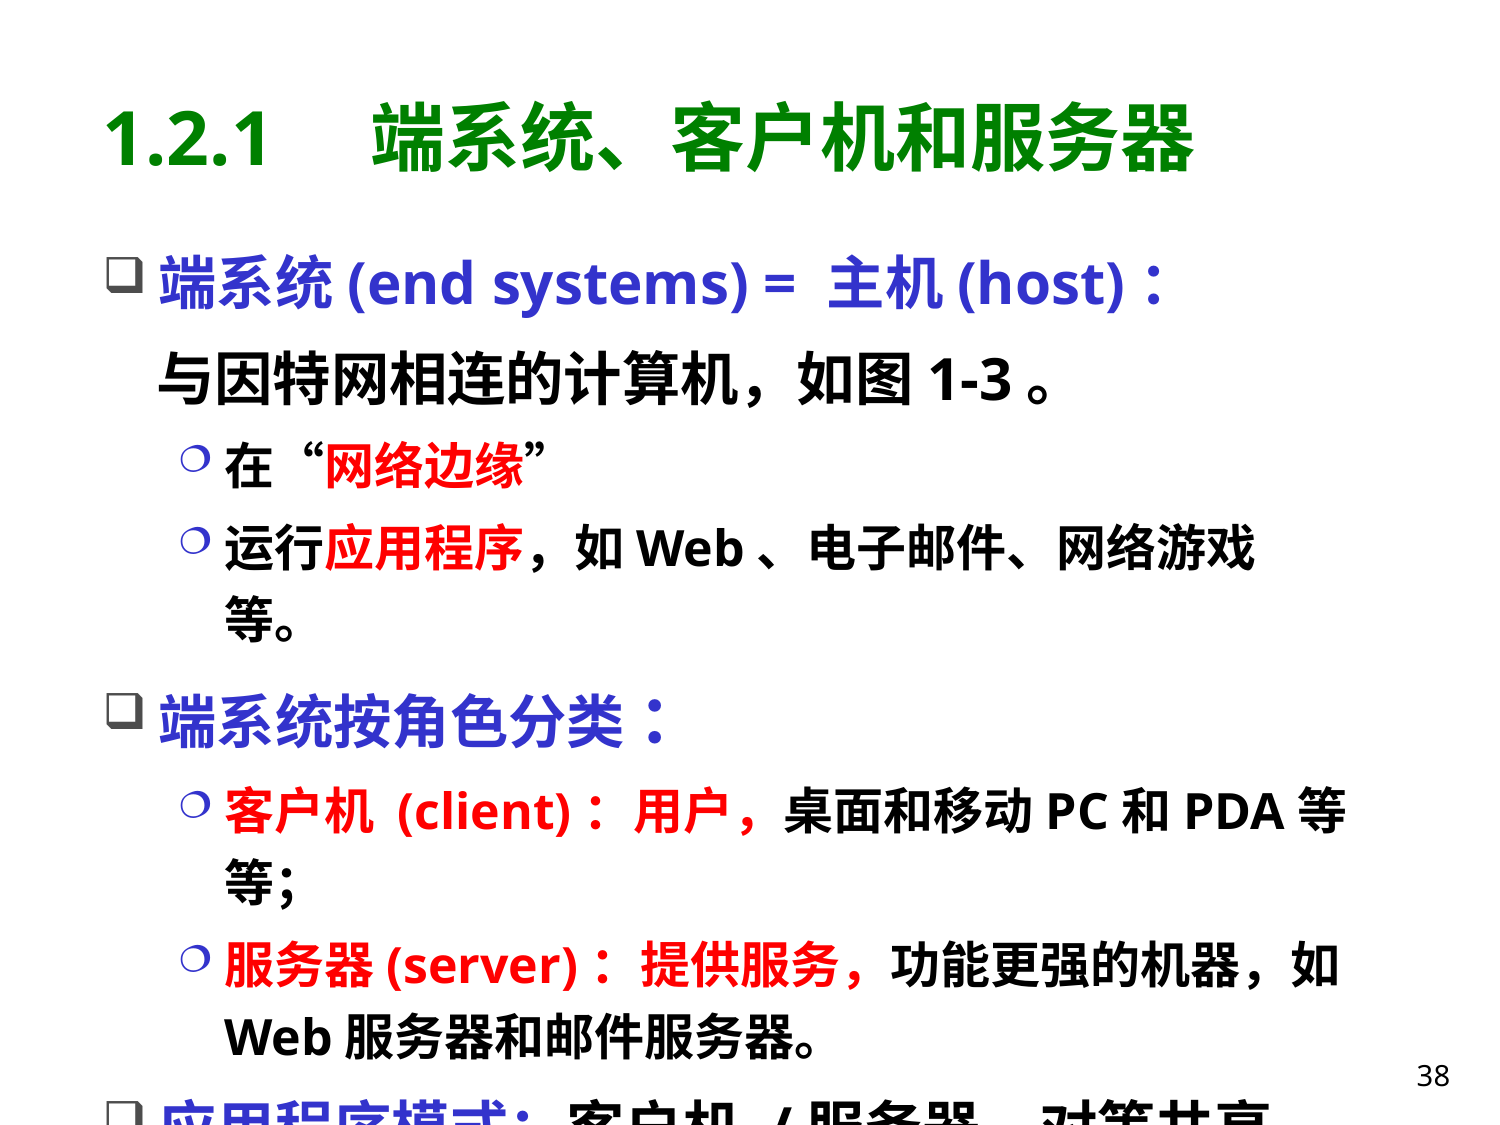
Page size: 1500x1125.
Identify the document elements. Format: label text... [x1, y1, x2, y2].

title 1.2.1 端系统、客户机和服务器 [87, 67, 1466, 204]
slide_number 38 [1362, 1050, 1466, 1125]
list 端系统(end systems) = 主机(host)： 与因特网相连的计算机，如图1-3。 在“网络边缘” 运行应用程序，如Web、电子邮件、网络游戏等。 端系统按角色分类 ： 客户机 (client)：用户，桌面和移动PC和PDA等等； 服务器(server)：提供服务，功能更强的机器，如Web服务器和邮件服务器。 应用程序模式：客户机 /服务器、对等共享、混合等。 [87, 224, 1363, 1096]
